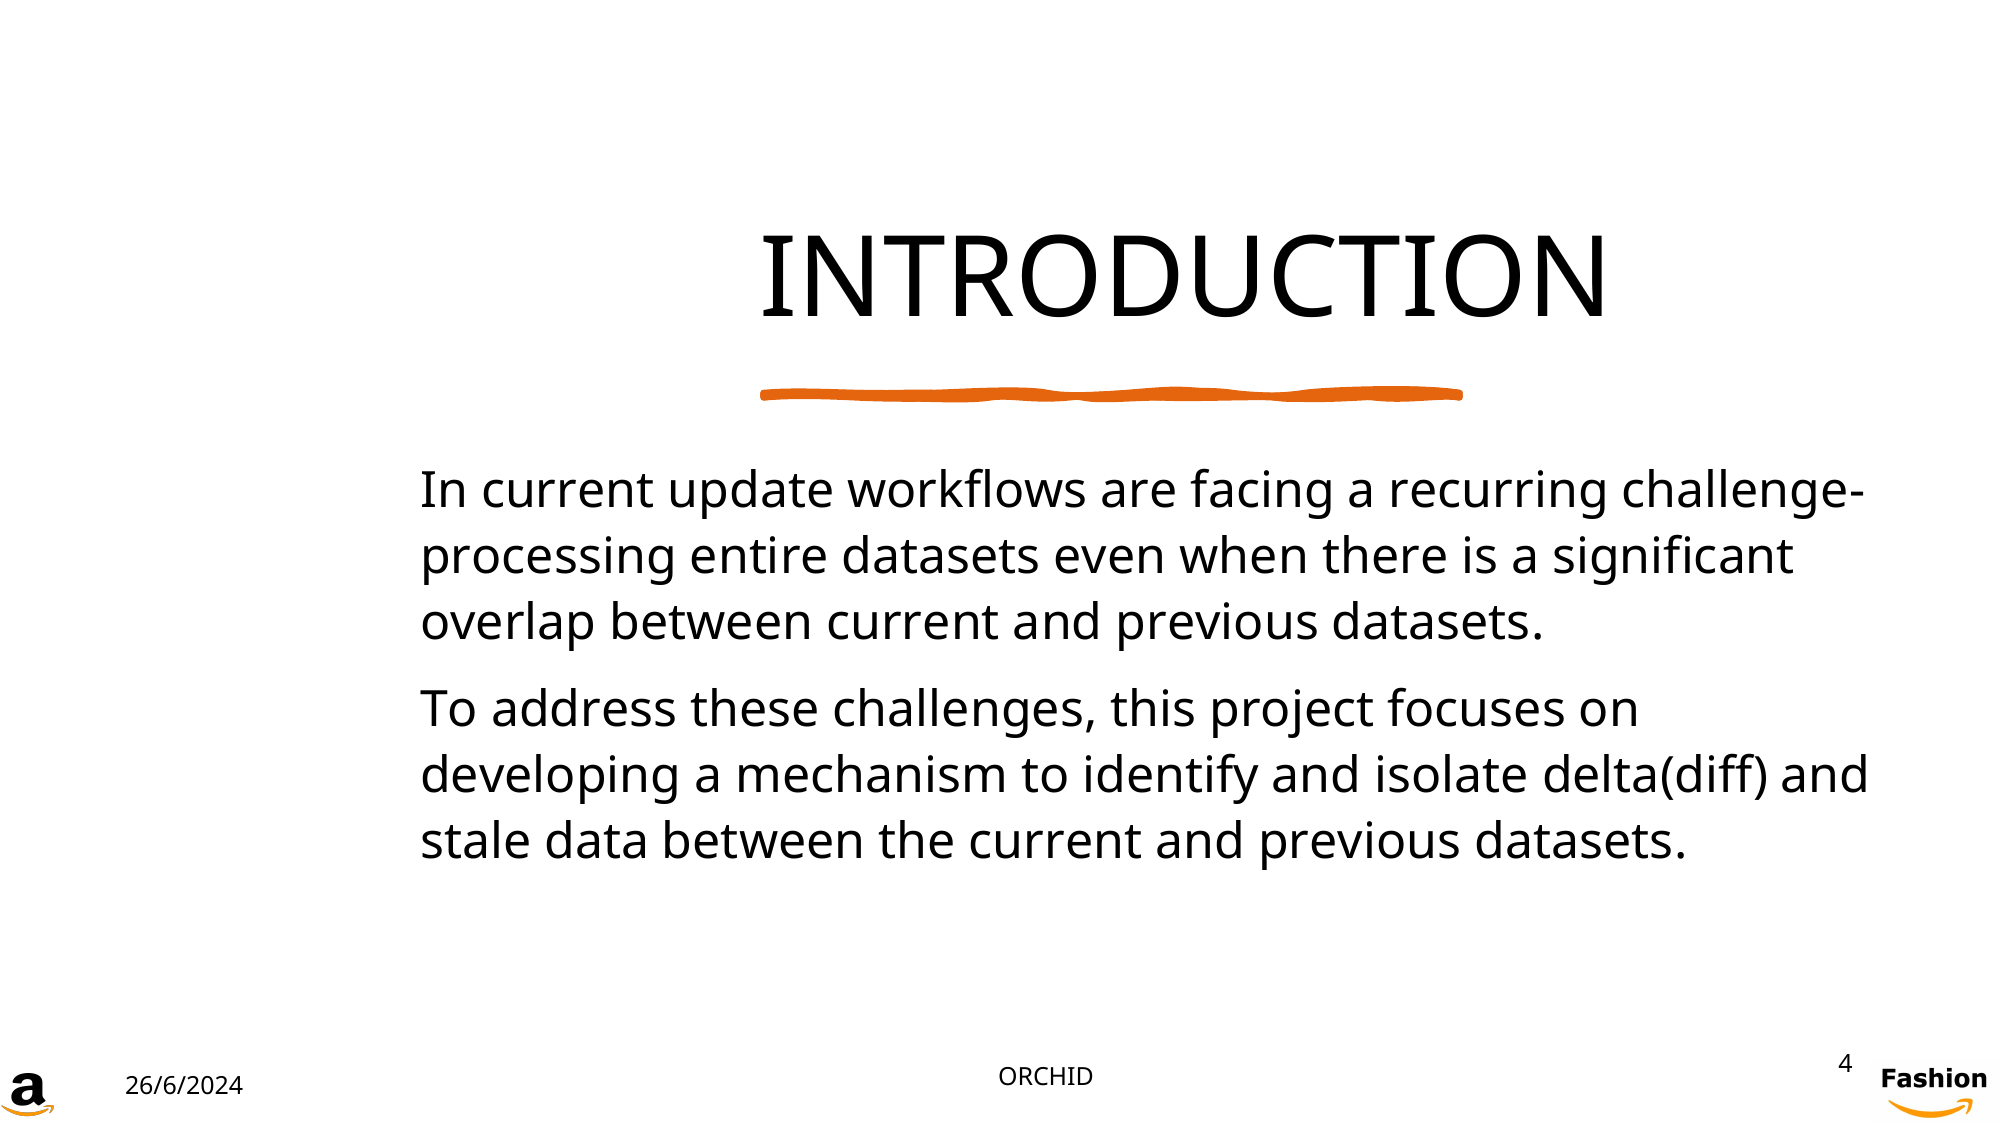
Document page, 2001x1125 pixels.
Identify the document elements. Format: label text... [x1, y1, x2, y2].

title INTRODUCTION [744, 53, 1895, 347]
list In current update workflows are facing a recurring challenge- processing entire datasets even when there is a significant overlap between current and previous datasets. To address these challenges, this project focuses on developing a mechanism to identify and isolate delta(diff) and stale data between the current and previous datasets. [405, 443, 1895, 912]
picture [1869, 1058, 2000, 1123]
slide_number ‹#› [1417, 1042, 1868, 1103]
text_box ORCHID [983, 1052, 1362, 1098]
picture [0, 1073, 56, 1118]
text_box 26/6/2024 [109, 1062, 1063, 1107]
